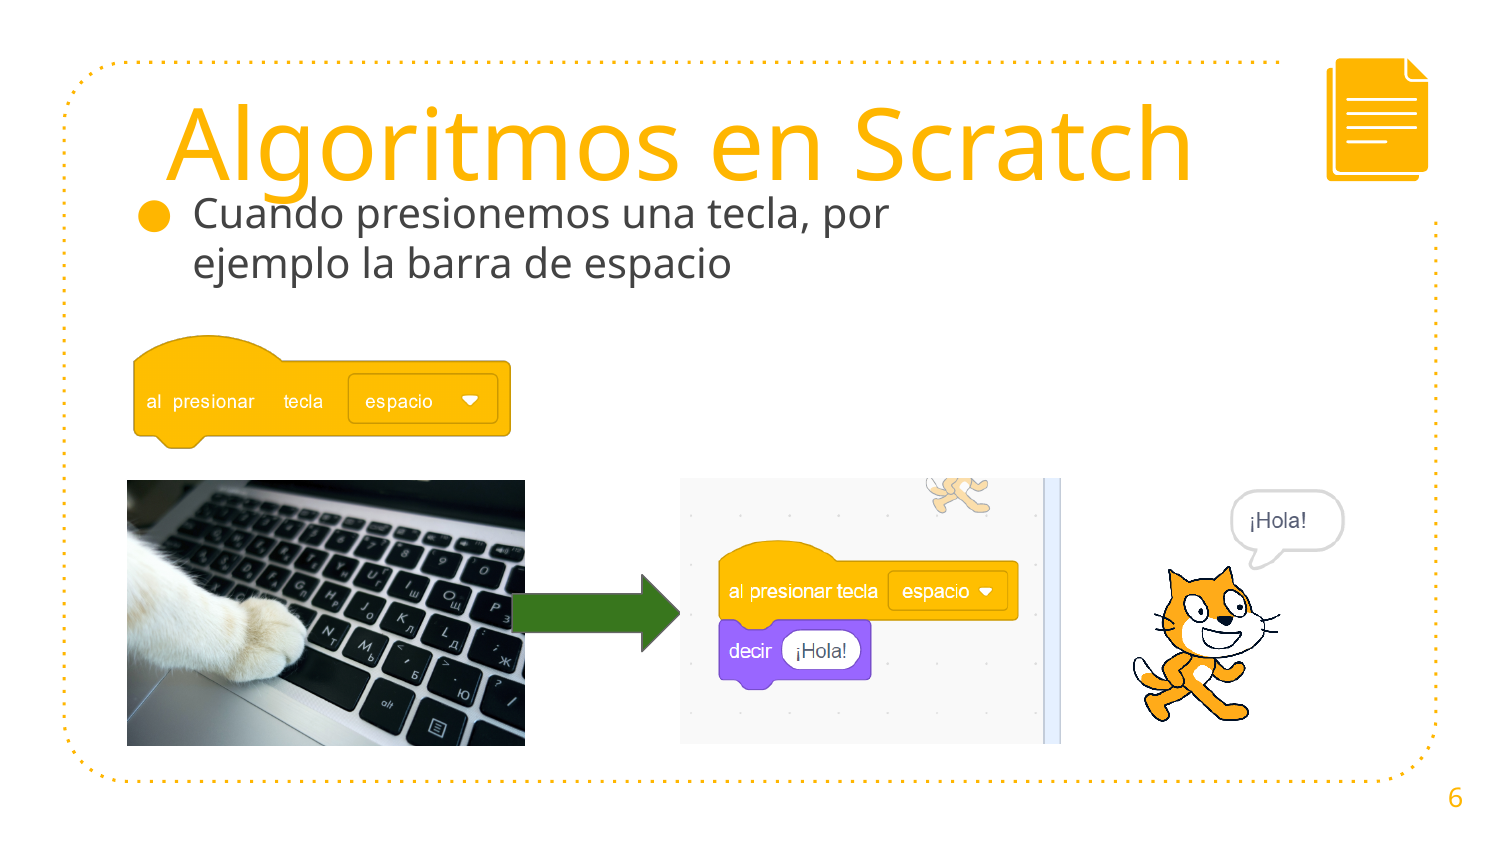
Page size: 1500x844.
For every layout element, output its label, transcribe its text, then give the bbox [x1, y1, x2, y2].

slide_number ‹#› [1411, 753, 1500, 844]
text_box [530, 574, 675, 652]
title Algoritmos en Scratch [151, 65, 1278, 206]
picture [126, 335, 525, 746]
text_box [1326, 58, 1429, 182]
list Cuando presionemos una tecla, por ejemplo la barra de espacio [102, 171, 961, 313]
picture [680, 478, 1377, 744]
